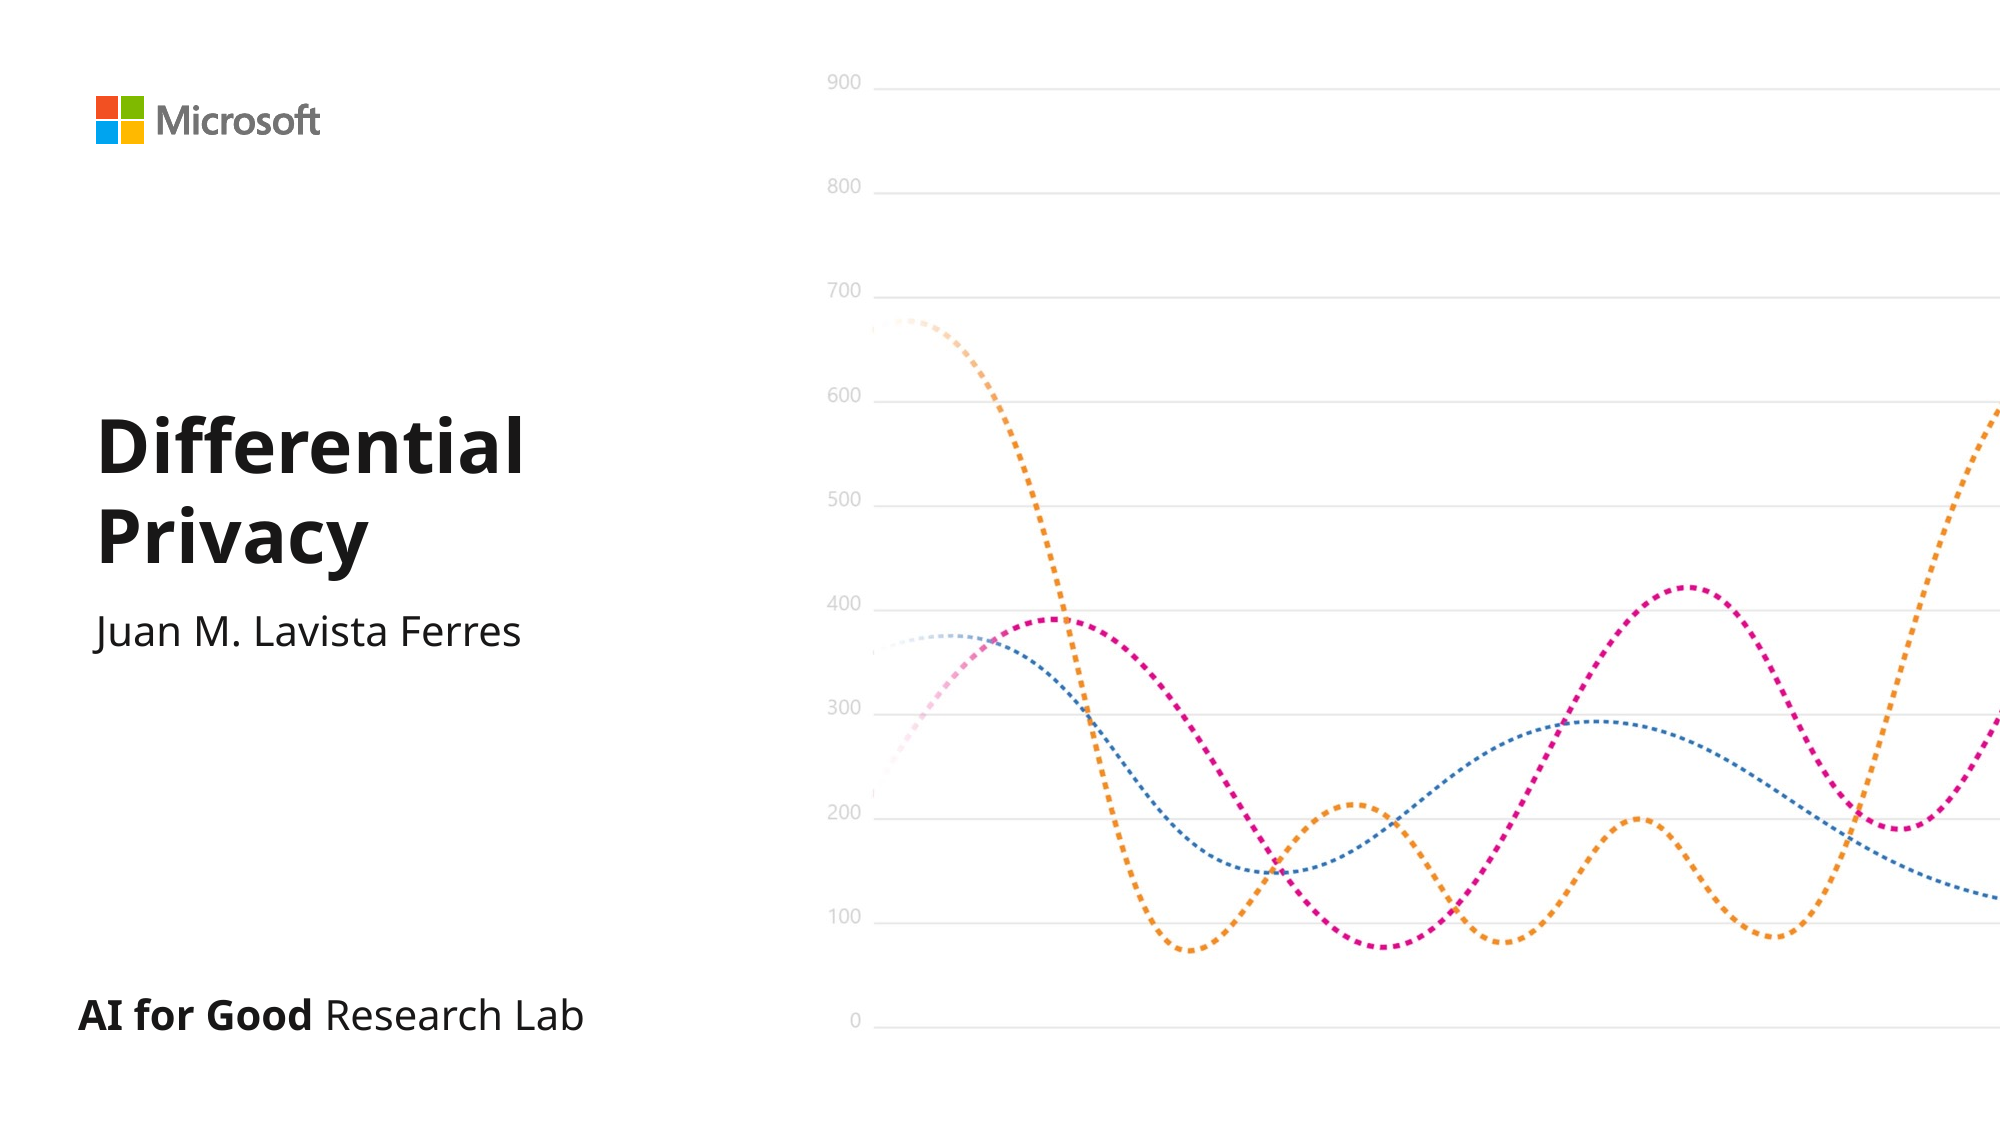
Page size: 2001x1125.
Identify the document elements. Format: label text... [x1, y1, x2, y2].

picture [818, 0, 2000, 1125]
list Juan M. Lavista Ferres [95, 605, 634, 873]
list Differential Privacy [95, 406, 768, 579]
